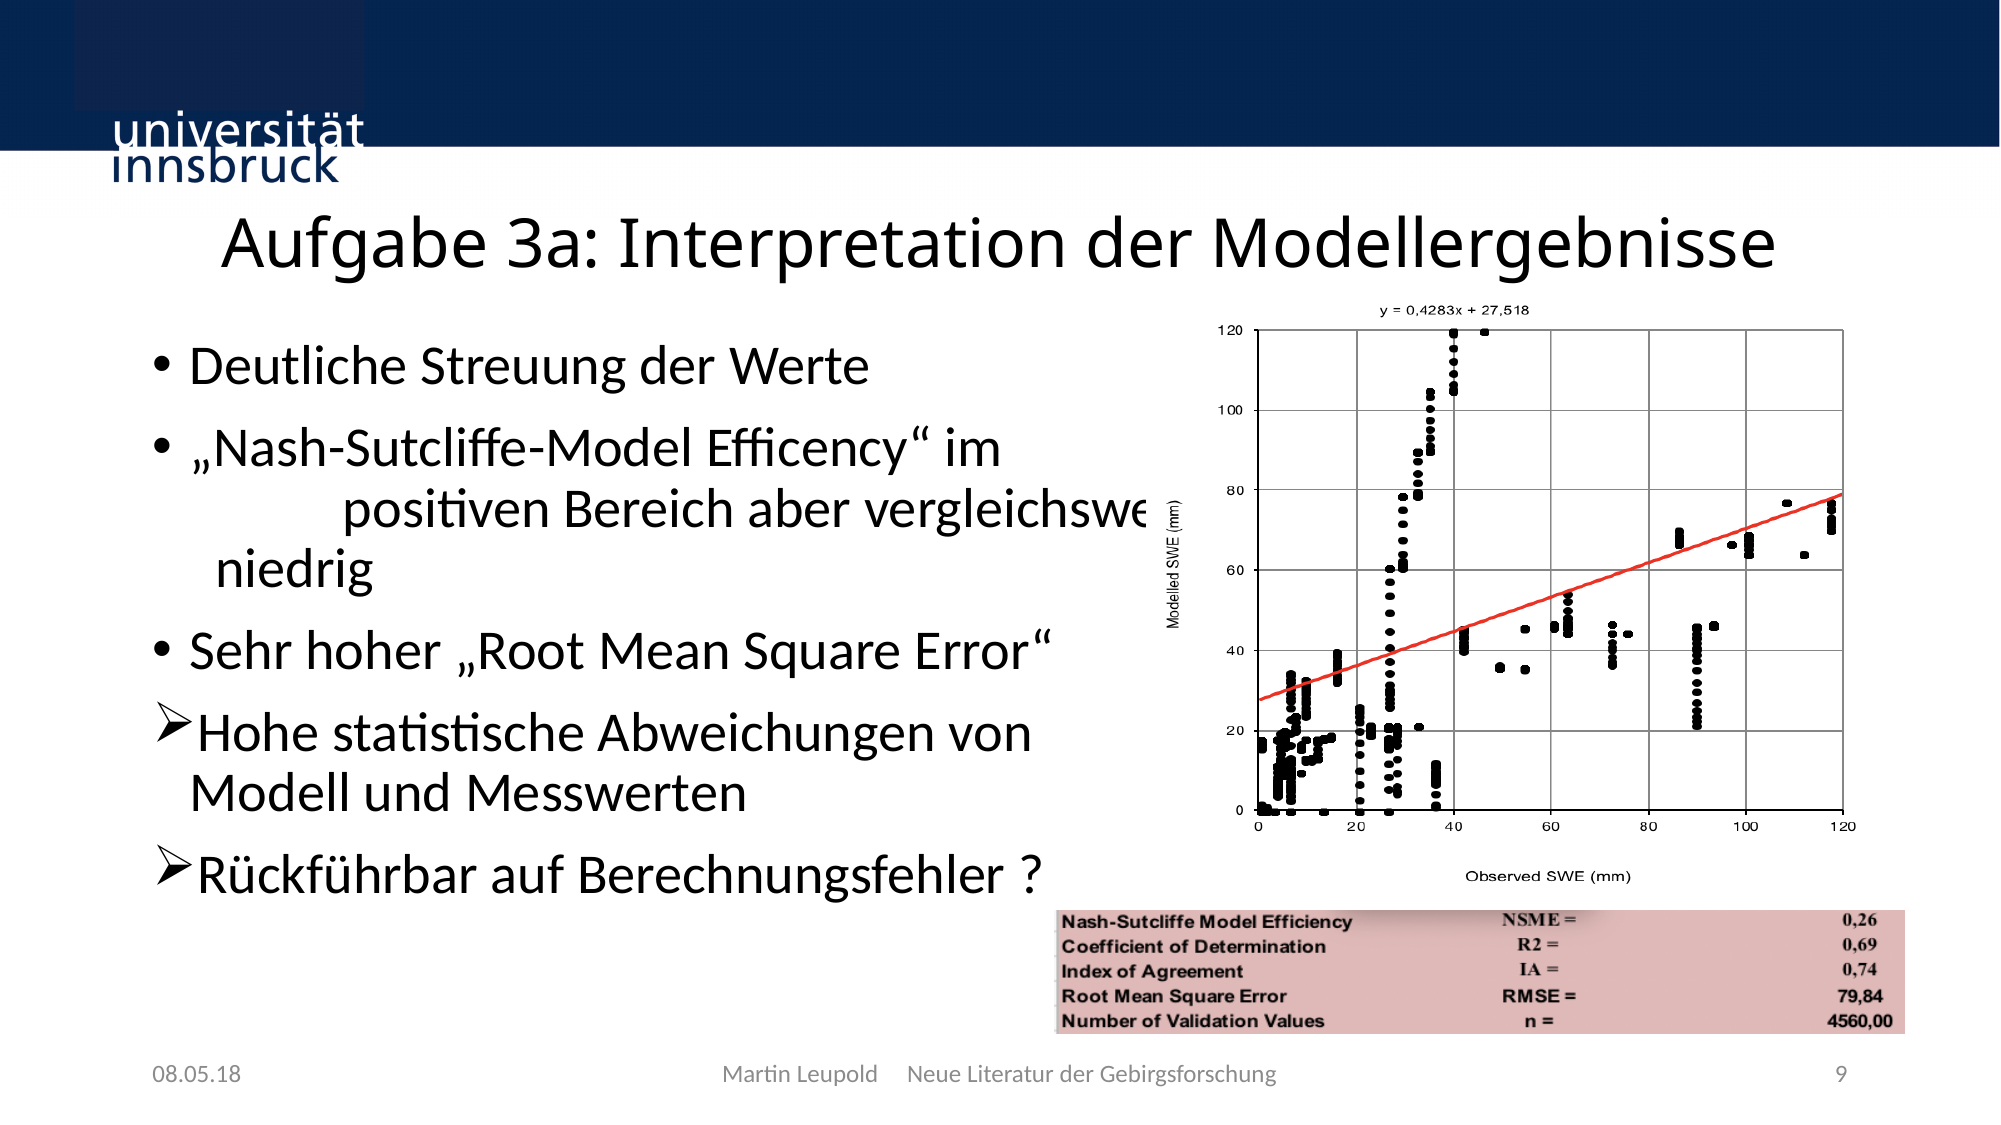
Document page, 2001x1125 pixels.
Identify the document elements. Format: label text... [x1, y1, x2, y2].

title Aufgabe 3a: Interpretation der Modellergebnisse [137, 170, 1863, 321]
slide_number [137, 1042, 588, 1103]
footer Martin Leupold Neue Literatur der Gebirgsforschung [662, 1042, 1338, 1103]
picture [1146, 301, 1863, 894]
picture [1053, 910, 1905, 1034]
list Deutliche Streuung der Werte „Nash-Sutcliffe-Model Efficency“ im positiven Bereich aber vergleichsweise niedrig Sehr hoher „Root Mean Square Error“ Hohe statistische Abweichungen von Modell und Messwerten Rückführbar auf Berechnungsfehler ? [137, 328, 1863, 1026]
picture [0, 0, 2000, 218]
slide_number 9 [1412, 1042, 1863, 1103]
